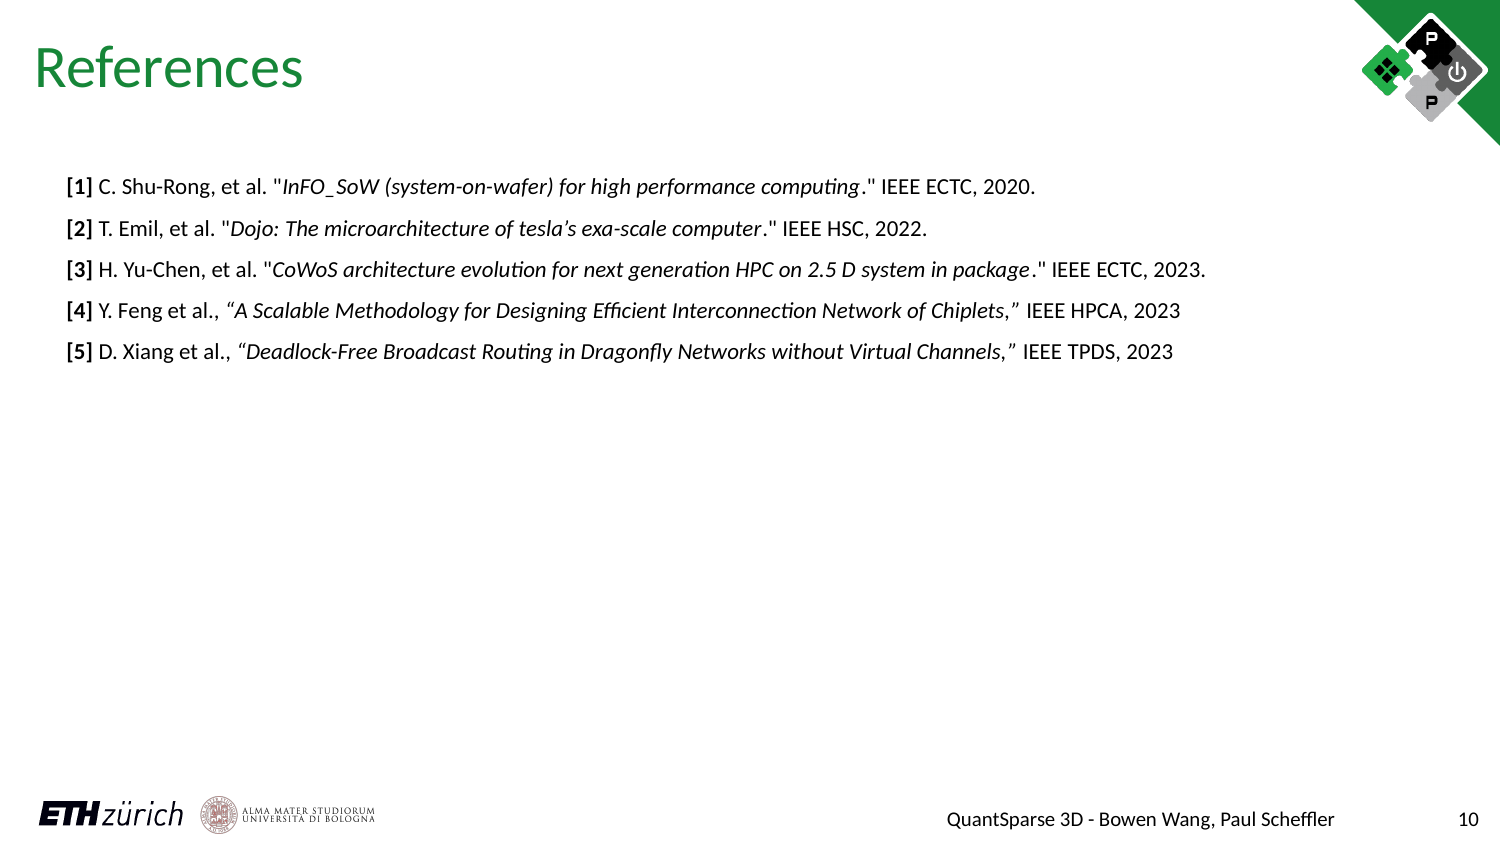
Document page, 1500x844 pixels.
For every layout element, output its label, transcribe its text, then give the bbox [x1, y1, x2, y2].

picture [1361, 18, 1483, 122]
text_box [1] C. Shu-Rong, et al. "InFO_SoW (system-on-wafer) for high performance computing." IEEE ECTC, 2020. [2] T. Emil, et al. "Dojo: The microarchitecture of tesla’s exa-scale computer." IEEE HSC, 2022. [3] H. Yu-Chen, et al. "CoWoS architecture evolution for next generation HPC on 2.5 D system in package." IEEE ECTC, 2023. [4] Y. Feng et al., “A Scalable Methodology for Designing Efficient Interconnection Network of Chiplets,” IEEE HPCA, 2023 [5] D. Xiang et al., “Deadlock-Free Broadcast Routing in Dragonfly Networks without Virtual Channels,” IEEE TPDS, 2023 [51, 143, 1455, 776]
picture [199, 796, 239, 835]
title References [34, 27, 1347, 109]
slide_number QuantSparse 3D - Bowen Wang, Paul Scheffler [456, 799, 1348, 837]
slide_number 10 [1420, 799, 1491, 837]
picture [38, 801, 183, 826]
picture [242, 805, 375, 822]
